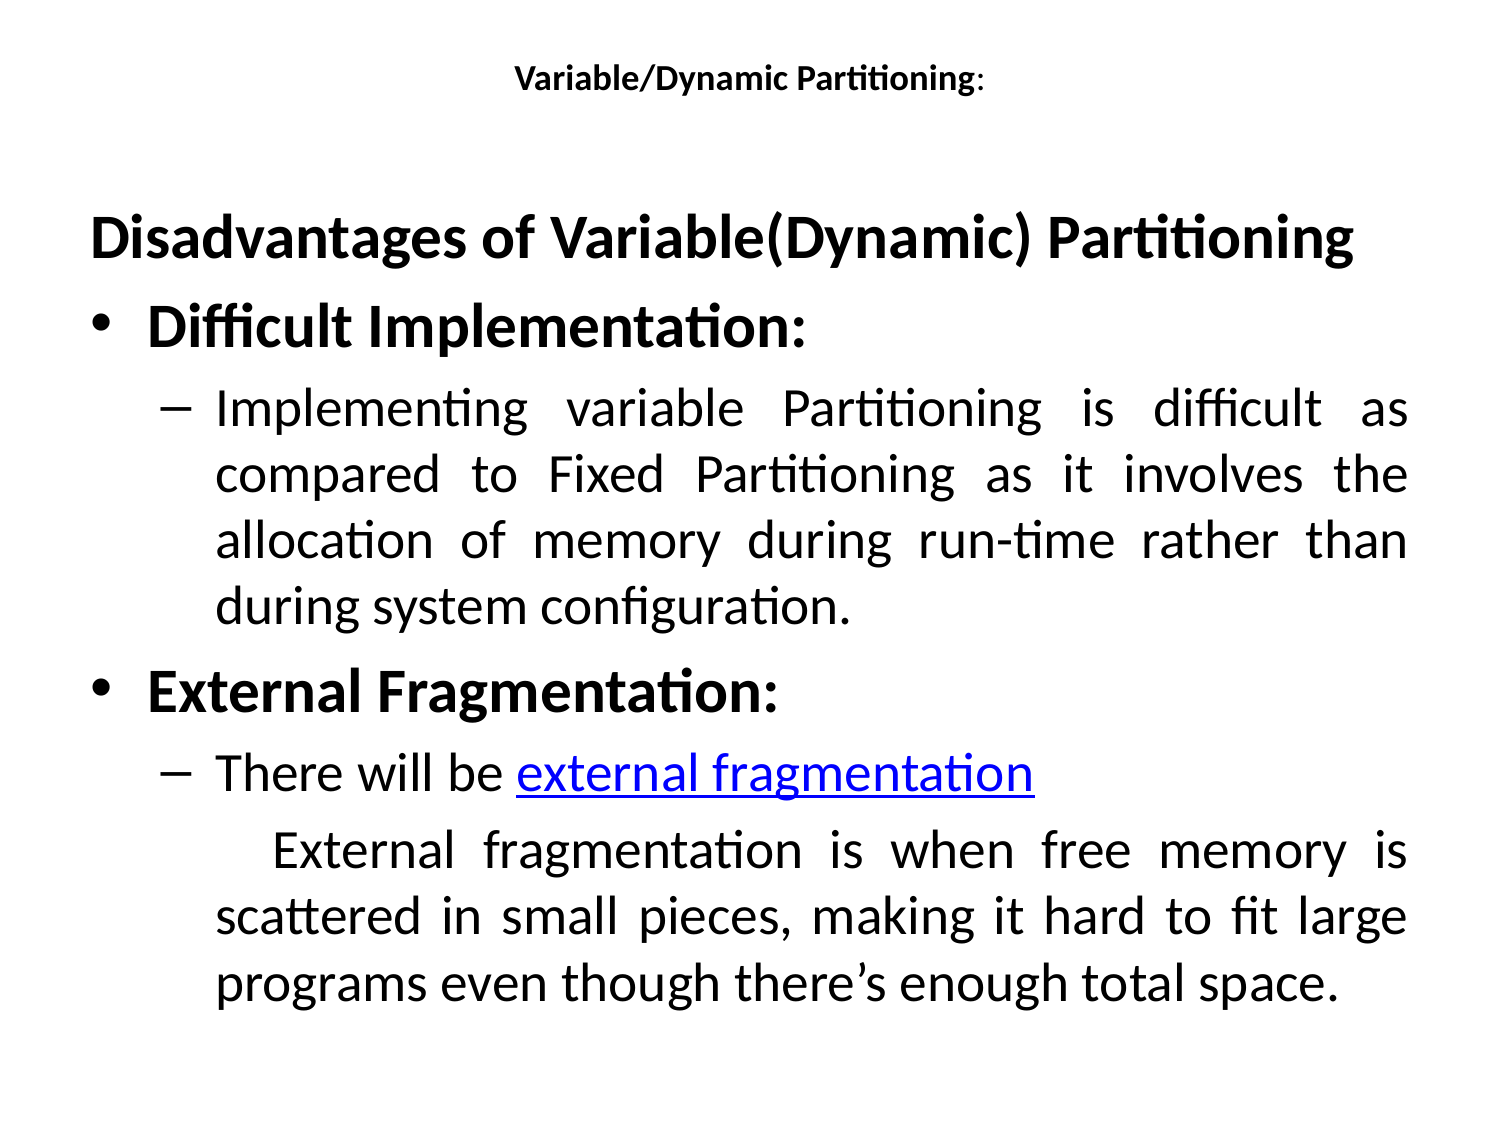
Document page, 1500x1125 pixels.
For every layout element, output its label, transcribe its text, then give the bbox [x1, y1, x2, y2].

title Variable/Dynamic Partitioning: [75, 45, 1425, 150]
list Disadvantages of Variable(Dynamic) Partitioning Difficult Implementation: Implementing variable Partitioning is difficult as compared to Fixed Partitioning as it involves the allocation of memory during run-time rather than during system configuration. External Fragmentation: There will be external fragmentation External fragmentation is when free memory is scattered in small pieces, making it hard to fit large programs even though there’s enough total space. [75, 187, 1425, 1125]
